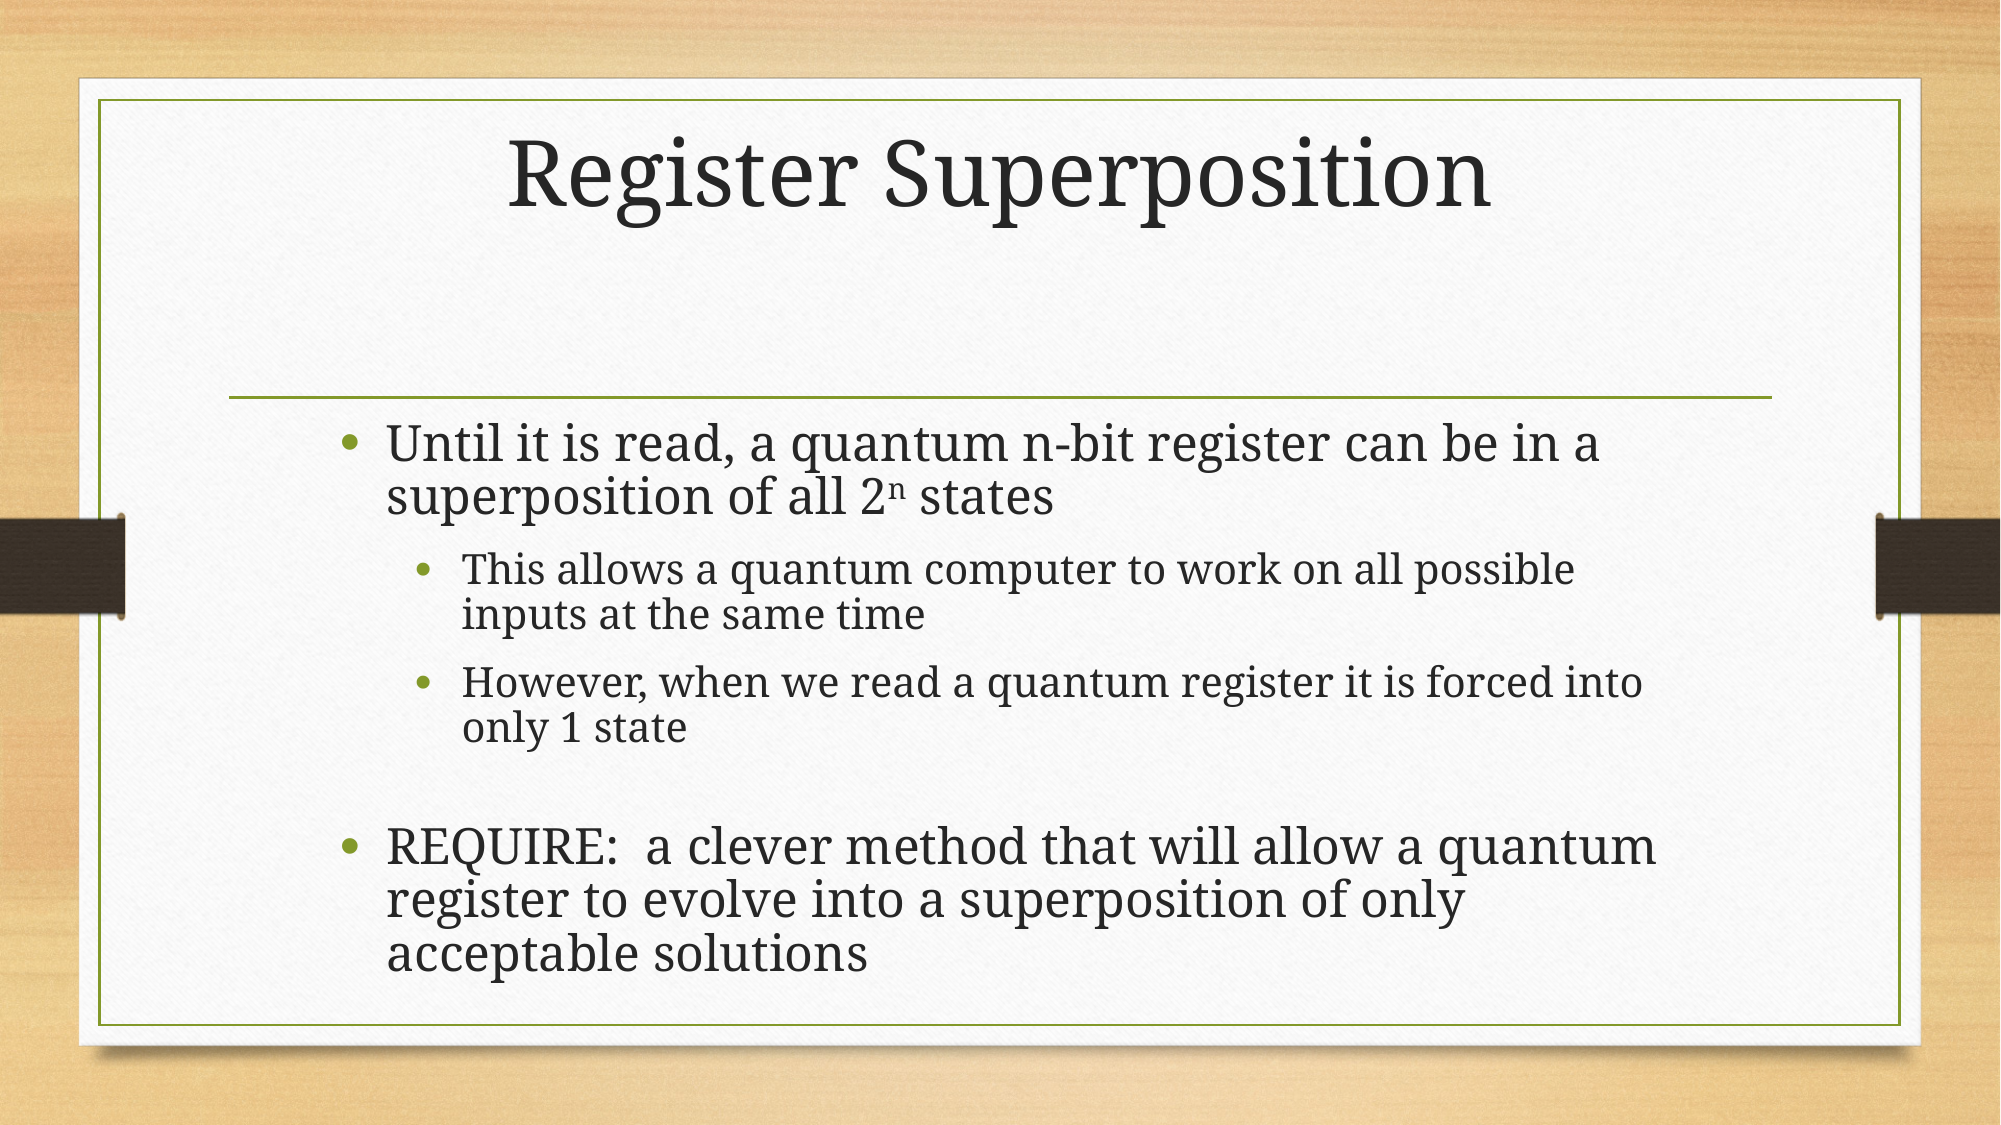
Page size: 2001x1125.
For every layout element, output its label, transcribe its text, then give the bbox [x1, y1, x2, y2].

list Until it is read, a quantum n-bit register can be in a superposition of all 2n states This allows a quantum computer to work on all possible inputs at the same time However, when we read a quantum register it is forced into only 1 state REQUIRE: a clever method that will allow a quantum register to evolve into a superposition of only acceptable solutions [324, 410, 1676, 1007]
title Register Superposition [324, 64, 1676, 233]
picture [0, 0, 2001, 1125]
